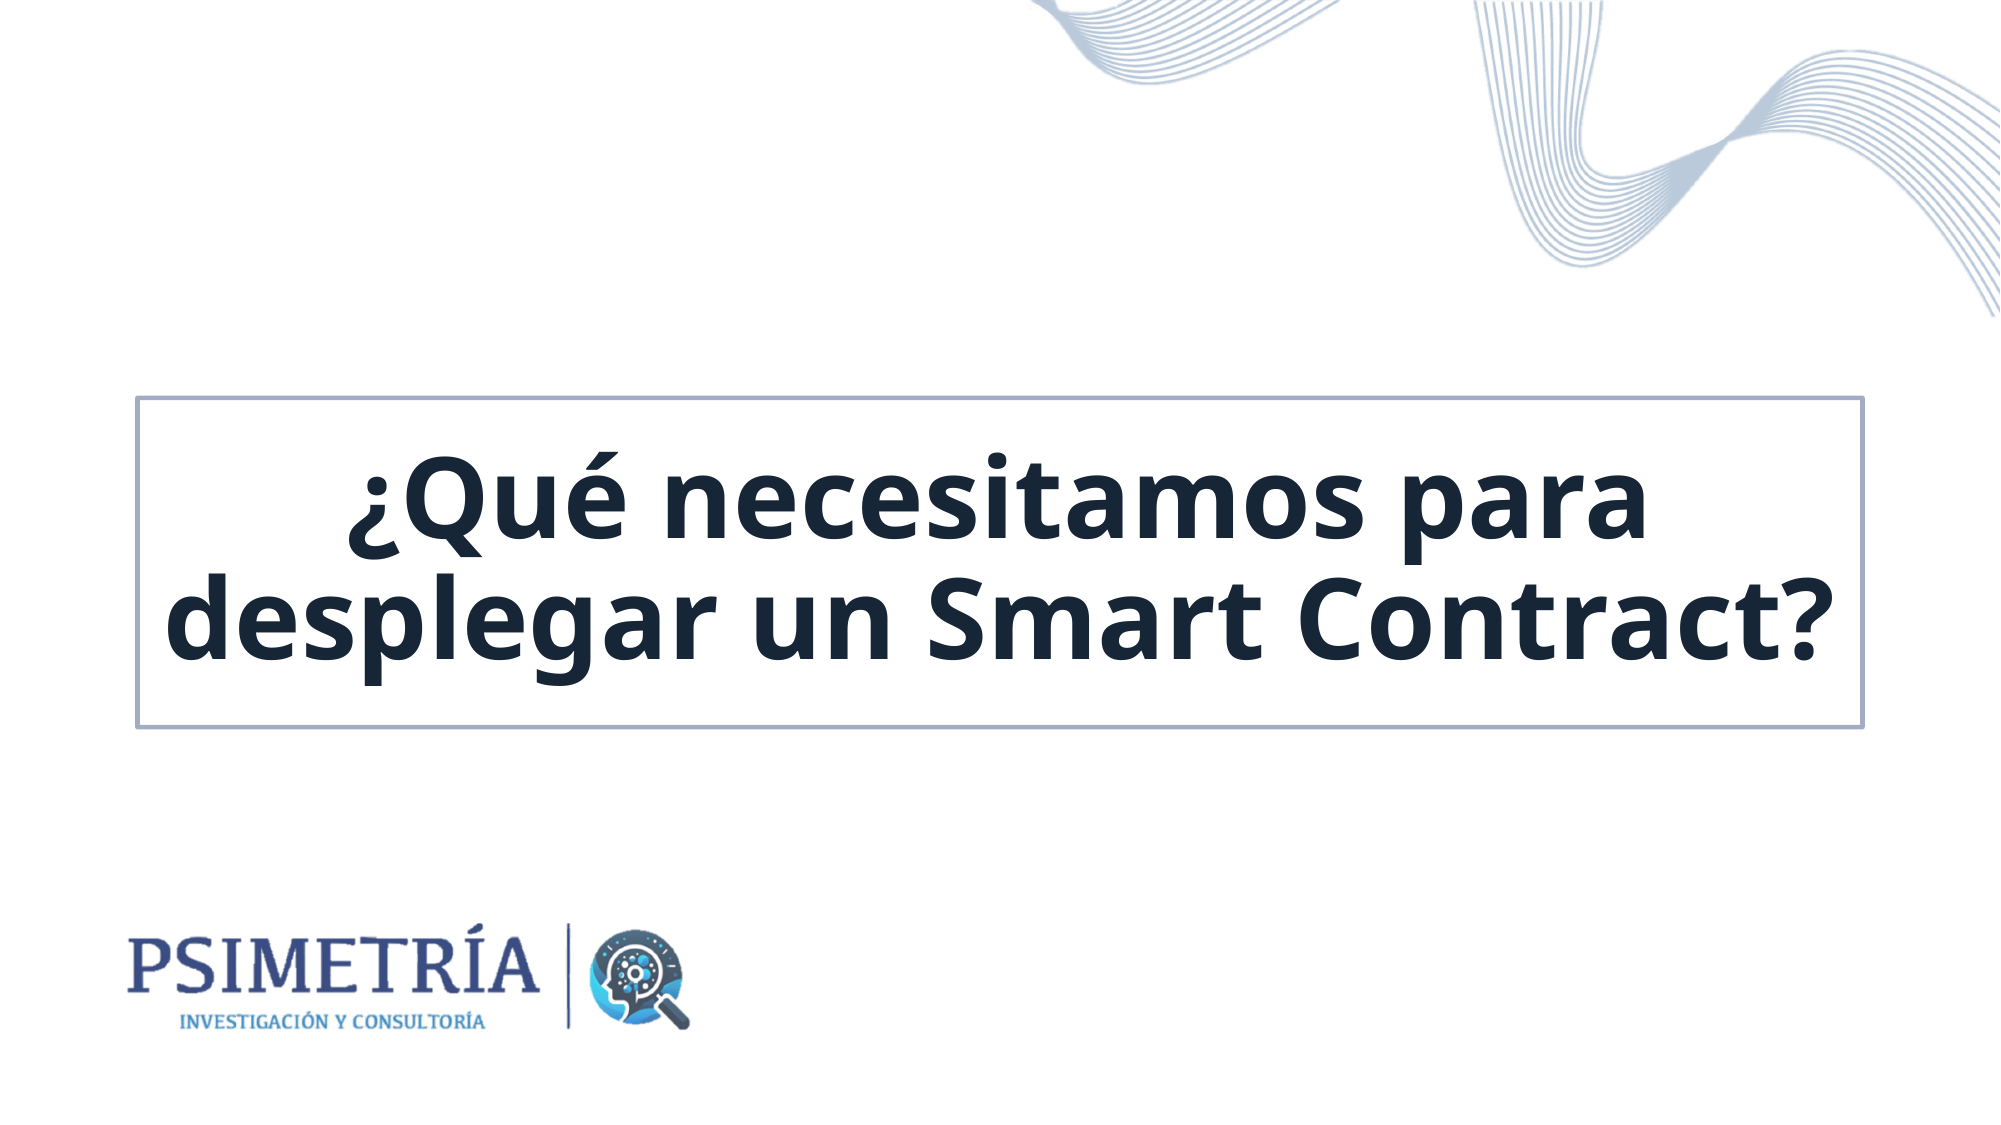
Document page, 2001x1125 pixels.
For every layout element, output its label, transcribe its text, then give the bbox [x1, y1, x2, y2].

text_box [0, 0, 2000, 1125]
title ¿Qué necesitamos para desplegar un Smart Contract? [135, 396, 1865, 729]
